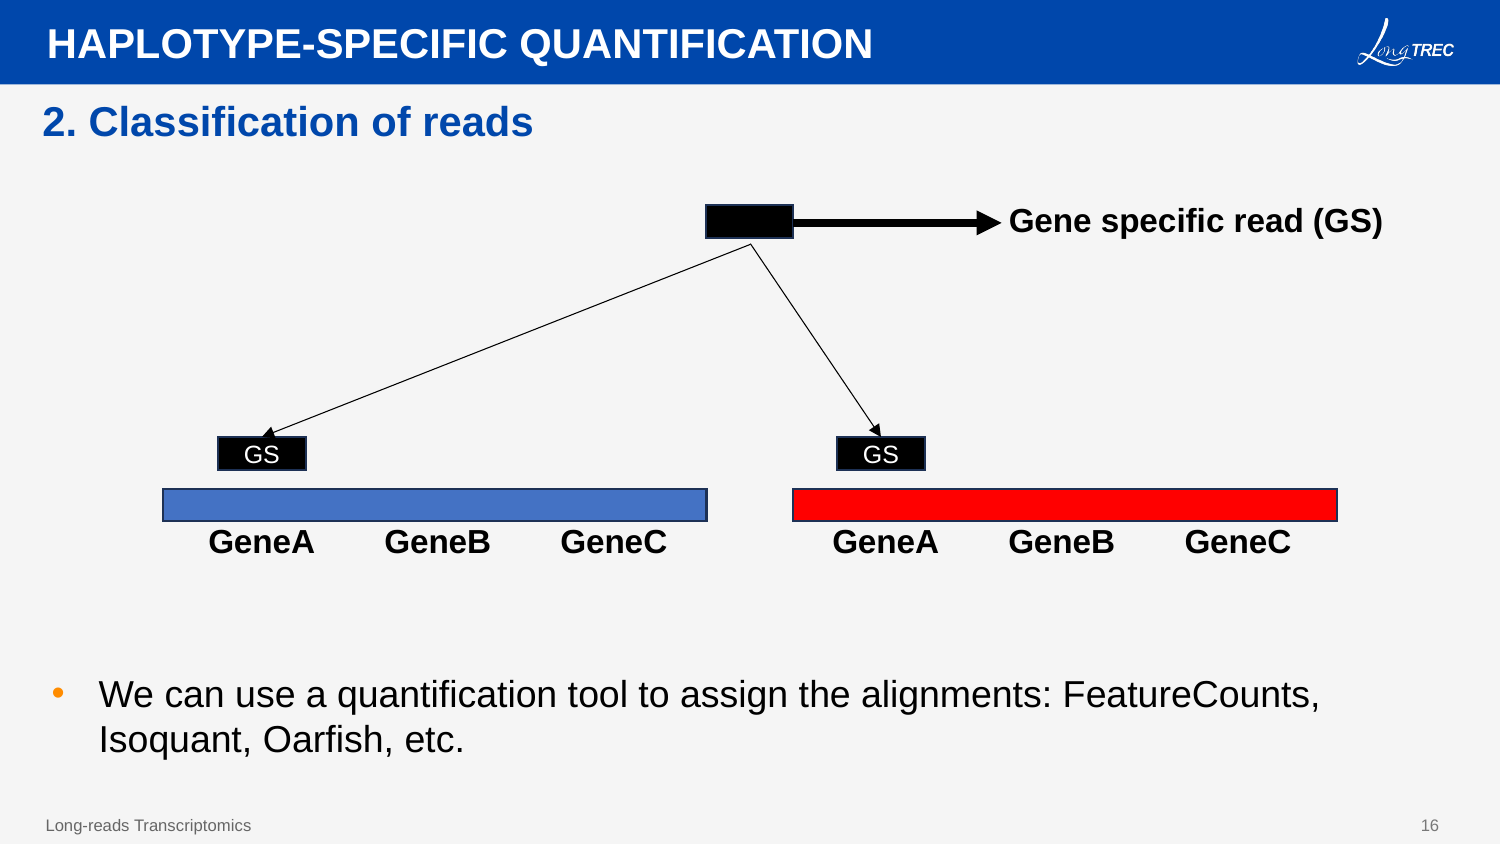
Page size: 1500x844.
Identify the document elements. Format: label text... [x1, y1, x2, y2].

text_box GeneA [811, 522, 961, 568]
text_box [162, 205, 1337, 522]
picture [0, 85, 1500, 844]
text_box 2. Classification of reads [36, 94, 540, 145]
text_box Gene specific read (GS) [987, 191, 1405, 247]
text_box GeneB [363, 522, 513, 568]
text_box GeneA [187, 522, 337, 568]
text_box GeneB [987, 522, 1137, 568]
text_box GeneC [539, 522, 689, 568]
text_box GeneC [1163, 522, 1313, 568]
slide_number 16 [1116, 802, 1455, 844]
picture [1357, 18, 1454, 66]
text_box We can use a quantification tool to assign the alignments: FeatureCounts, Isoquant, Oarfish, etc. [36, 662, 1455, 768]
text_box HAPLOTYPE-SPECIFIC QUANTIFICATION [46, 17, 1136, 68]
